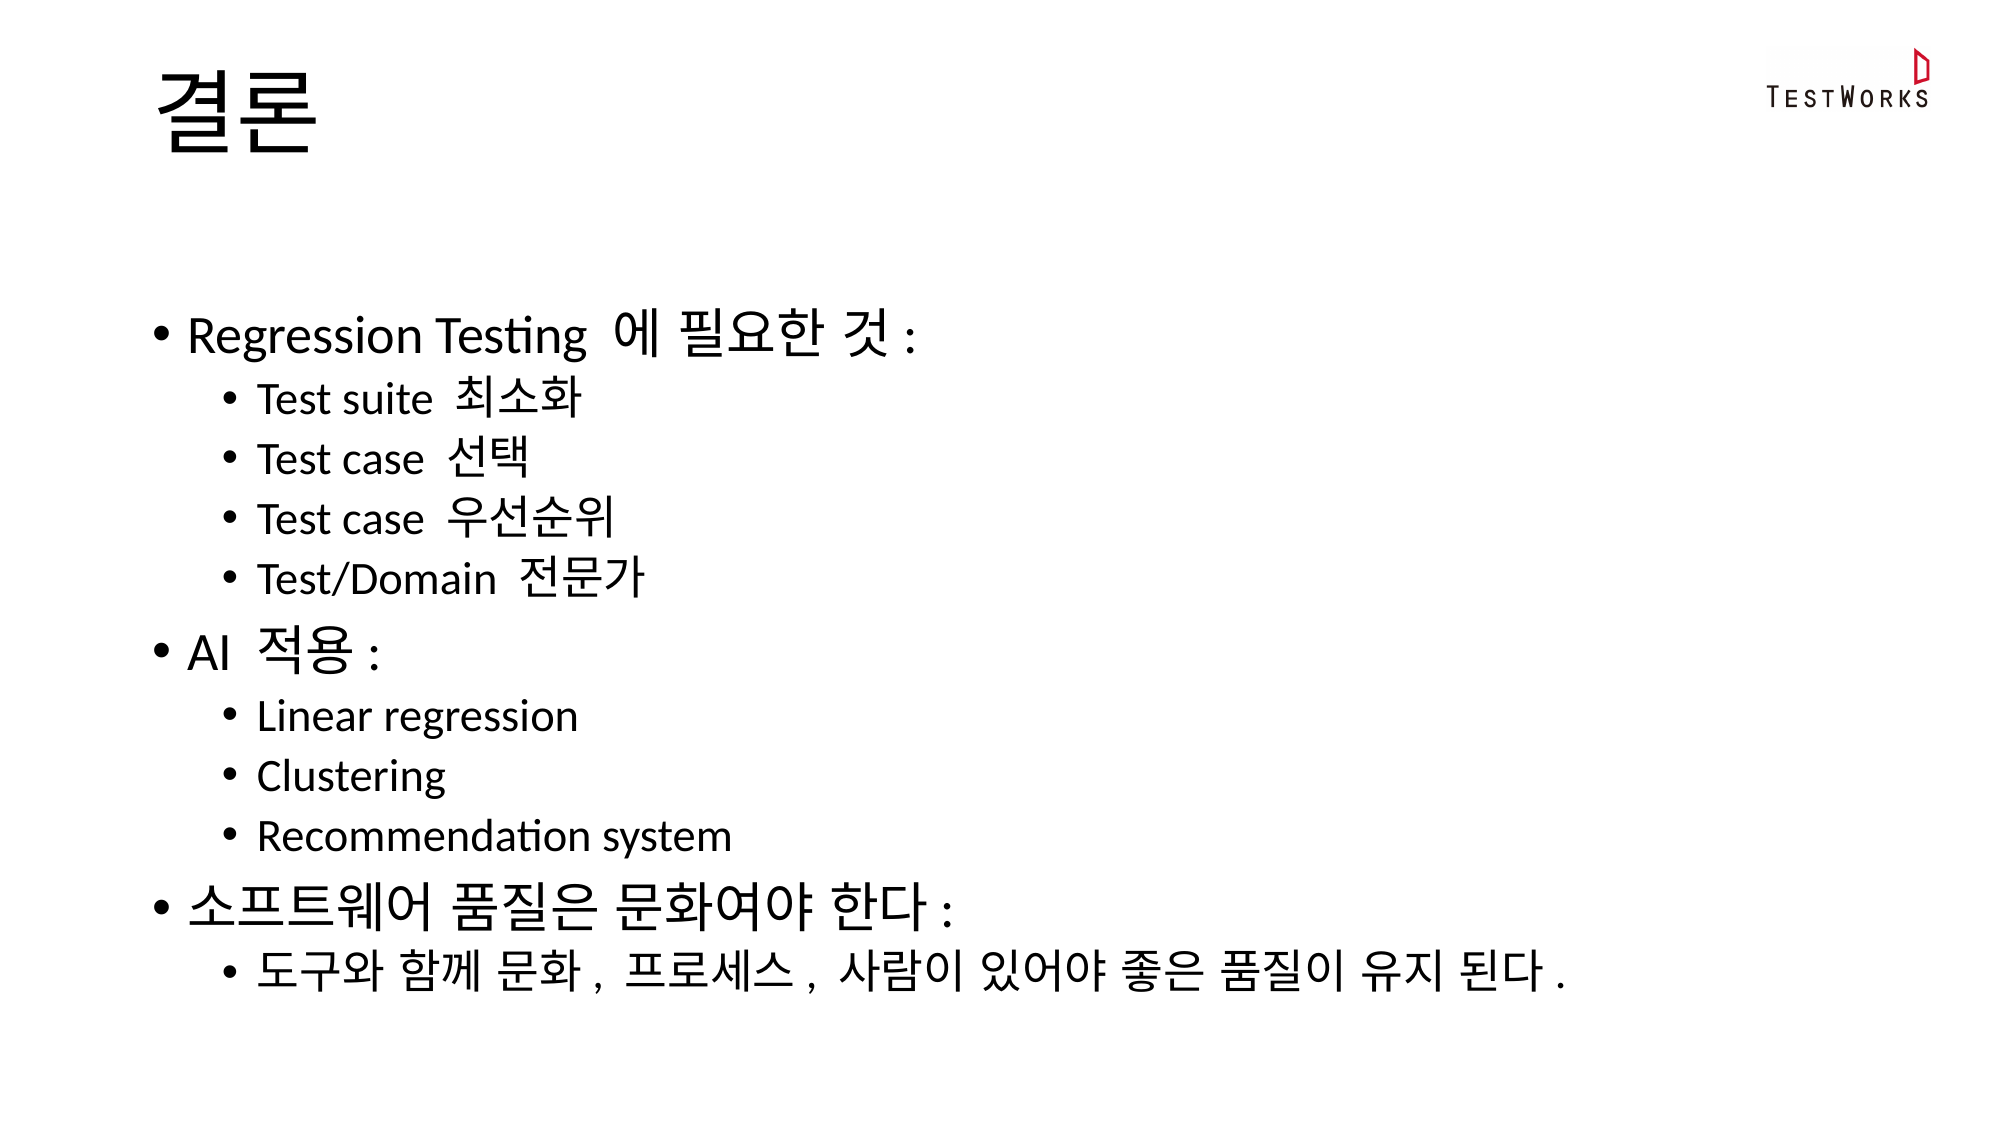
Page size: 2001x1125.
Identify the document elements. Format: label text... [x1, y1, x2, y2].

text_box 결론 [137, 59, 1863, 278]
text_box Regression Testing 에 필요한 것: Test suite 최소화 Test case 선택 Test case 우선순위 Test/Domain 전문가 AI 적용: Linear regression Clustering Recommendation system 소프트웨어 품질은 문화여야 한다: 도구와 함께 문화, 프로세스, 사람이 있어야 좋은 품질이 유지 된다. [137, 299, 1863, 1014]
picture [1766, 46, 1931, 112]
